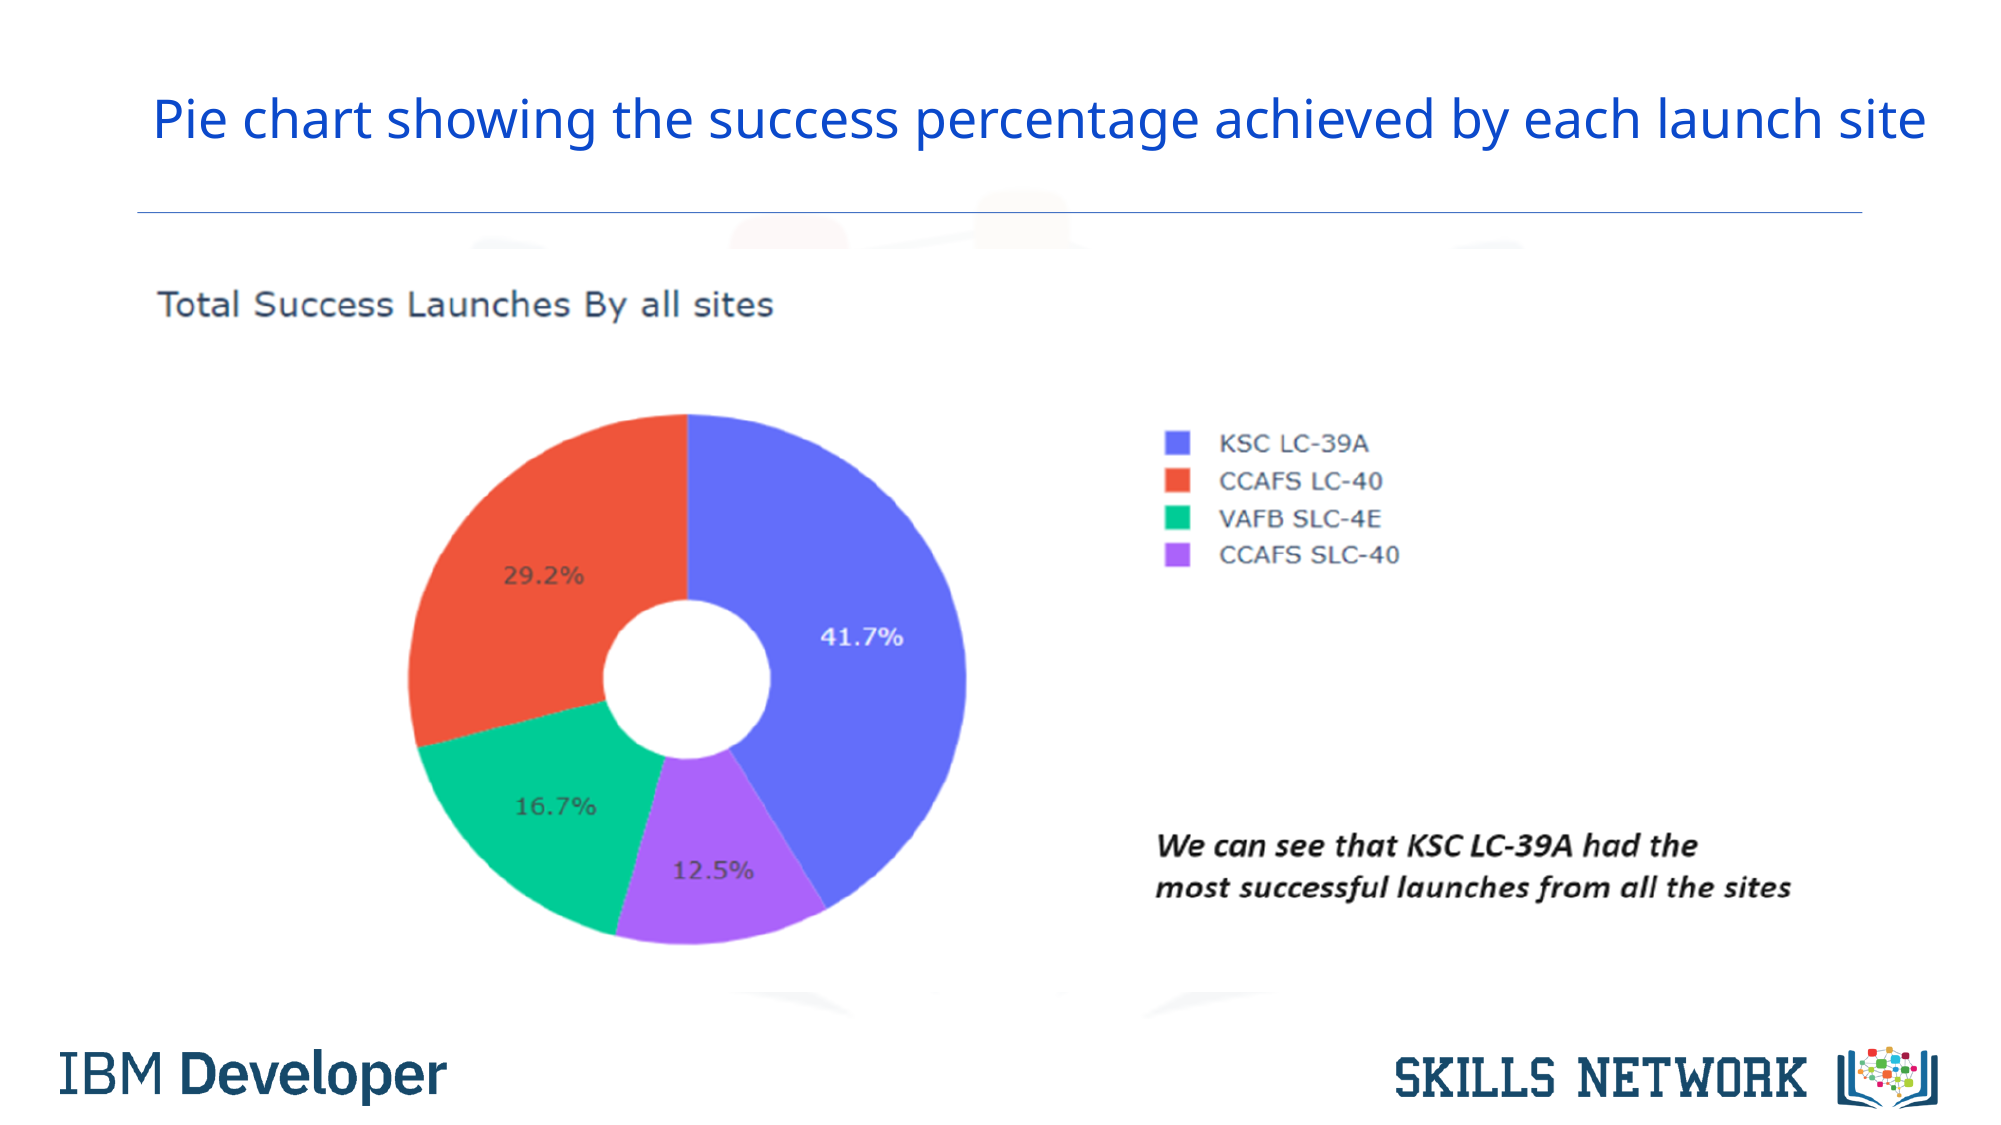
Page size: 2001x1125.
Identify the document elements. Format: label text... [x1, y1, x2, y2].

title Pie chart showing the success percentage achieved by each launch site [137, 59, 1953, 278]
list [137, 249, 1801, 992]
picture [1390, 1045, 1945, 1111]
picture [55, 1045, 459, 1108]
